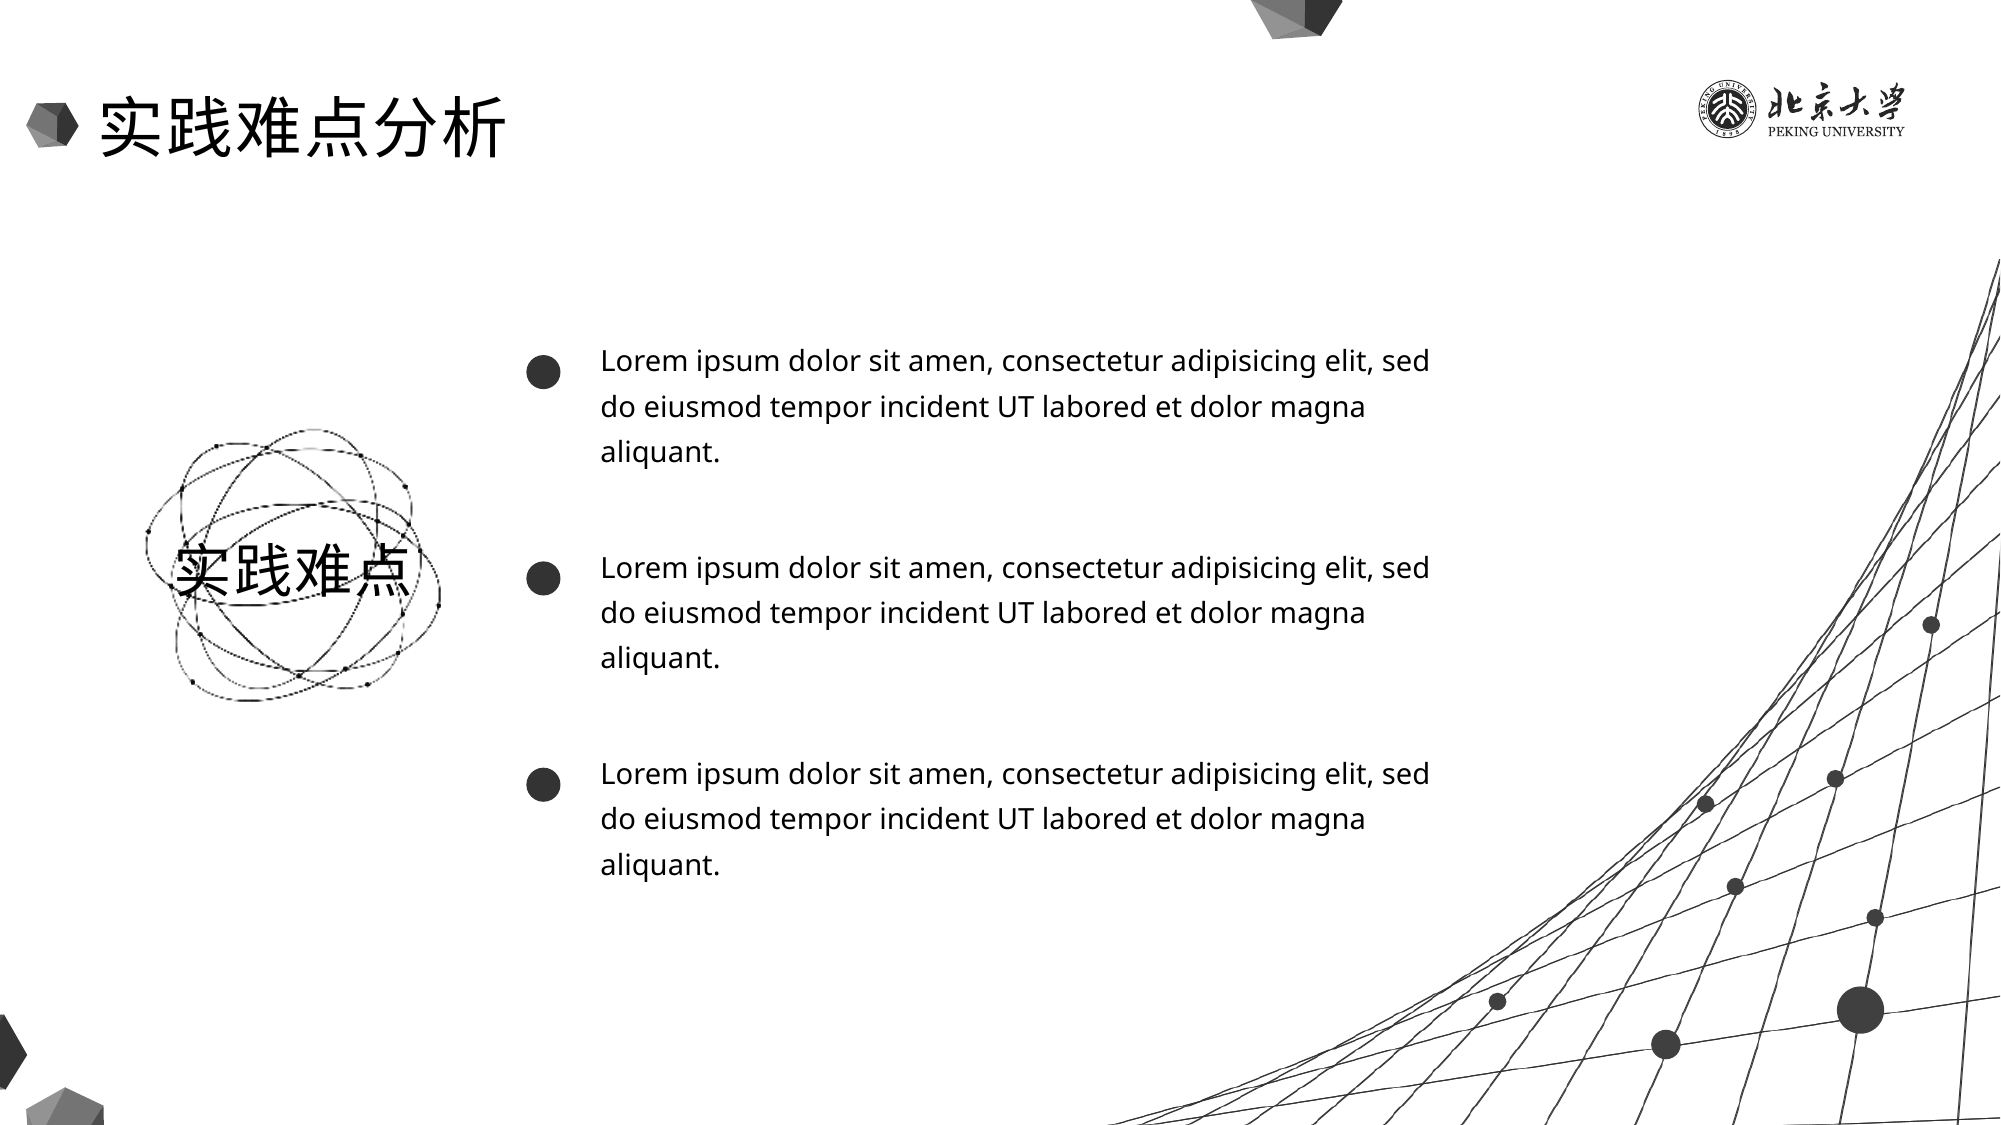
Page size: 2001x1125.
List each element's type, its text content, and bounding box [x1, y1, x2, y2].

text_box [525, 766, 562, 803]
text_box [1487, 991, 1508, 1012]
text_box Lorem ipsum dolor sit amen, consectetur adipisicing elit, sed do eiusmod tempor incident UT labored et dolor magna aliquant. [585, 737, 1471, 889]
text_box [1865, 907, 1886, 928]
text_box 实践难点分析 [83, 78, 961, 174]
text_box [525, 353, 562, 391]
text_box [525, 560, 562, 597]
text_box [140, 412, 447, 719]
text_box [0, 1007, 21, 1100]
text_box [1650, 1028, 1682, 1061]
text_box [1921, 614, 1942, 635]
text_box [26, 1086, 105, 1125]
text_box [1835, 985, 1886, 1035]
picture [1106, 259, 2001, 1125]
text_box [1825, 768, 1846, 789]
text_box [1695, 794, 1716, 815]
text_box [1725, 876, 1746, 897]
text_box Lorem ipsum dolor sit amen, consectetur adipisicing elit, sed do eiusmod tempor incident UT labored et dolor magna aliquant. [585, 324, 1471, 476]
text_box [1257, 0, 1336, 46]
text_box Lorem ipsum dolor sit amen, consectetur adipisicing elit, sed do eiusmod tempor incident UT labored et dolor magna aliquant. [585, 530, 1471, 683]
